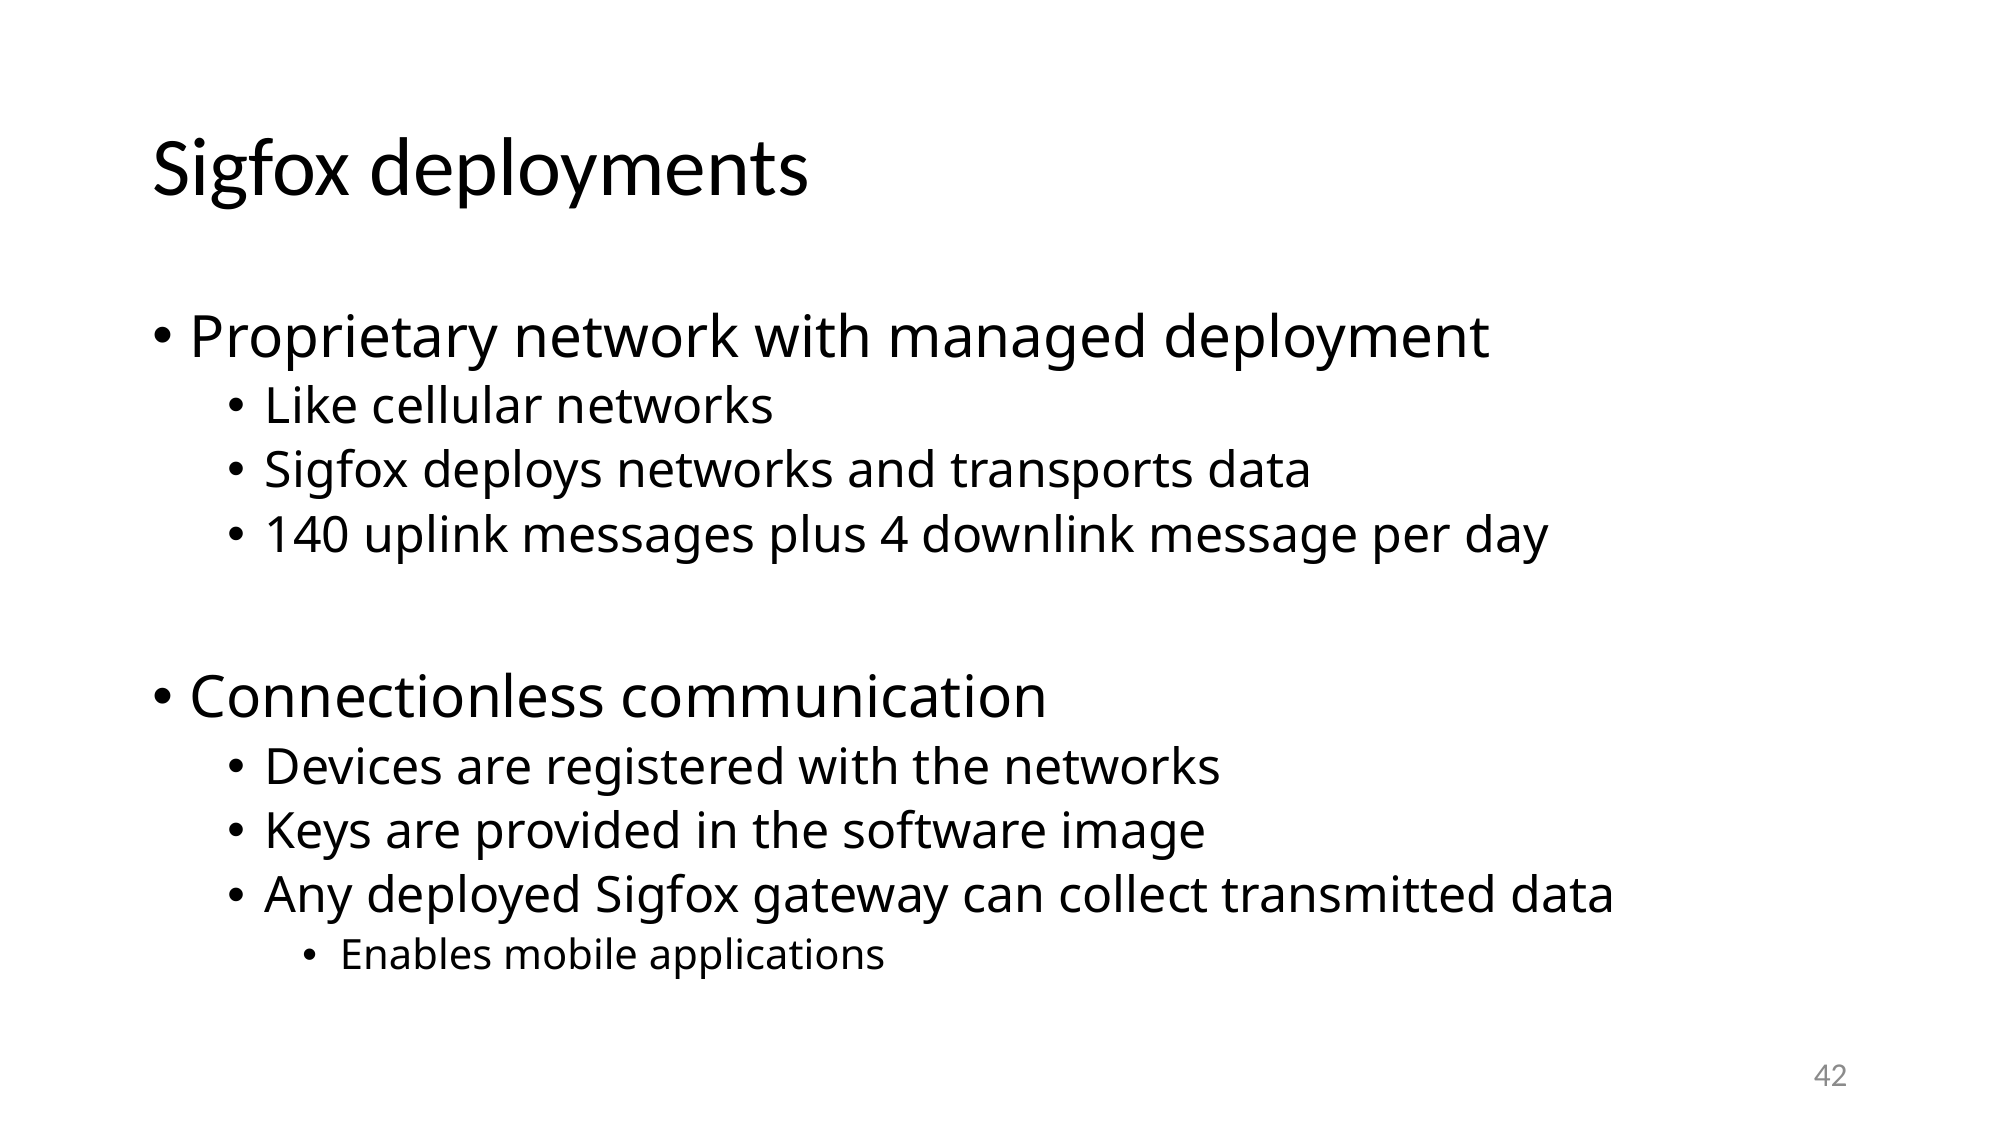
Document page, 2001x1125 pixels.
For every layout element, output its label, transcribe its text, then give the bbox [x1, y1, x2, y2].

title Sigfox deployments [137, 59, 1863, 278]
list Proprietary network with managed deployment Like cellular networks Sigfox deploys networks and transports data 140 uplink messages plus 4 downlink message per day Connectionless communication Devices are registered with the networks Keys are provided in the software image Any deployed Sigfox gateway can collect transmitted data Enables mobile applications [137, 299, 1863, 1014]
slide_number 42 [1412, 1042, 1863, 1103]
